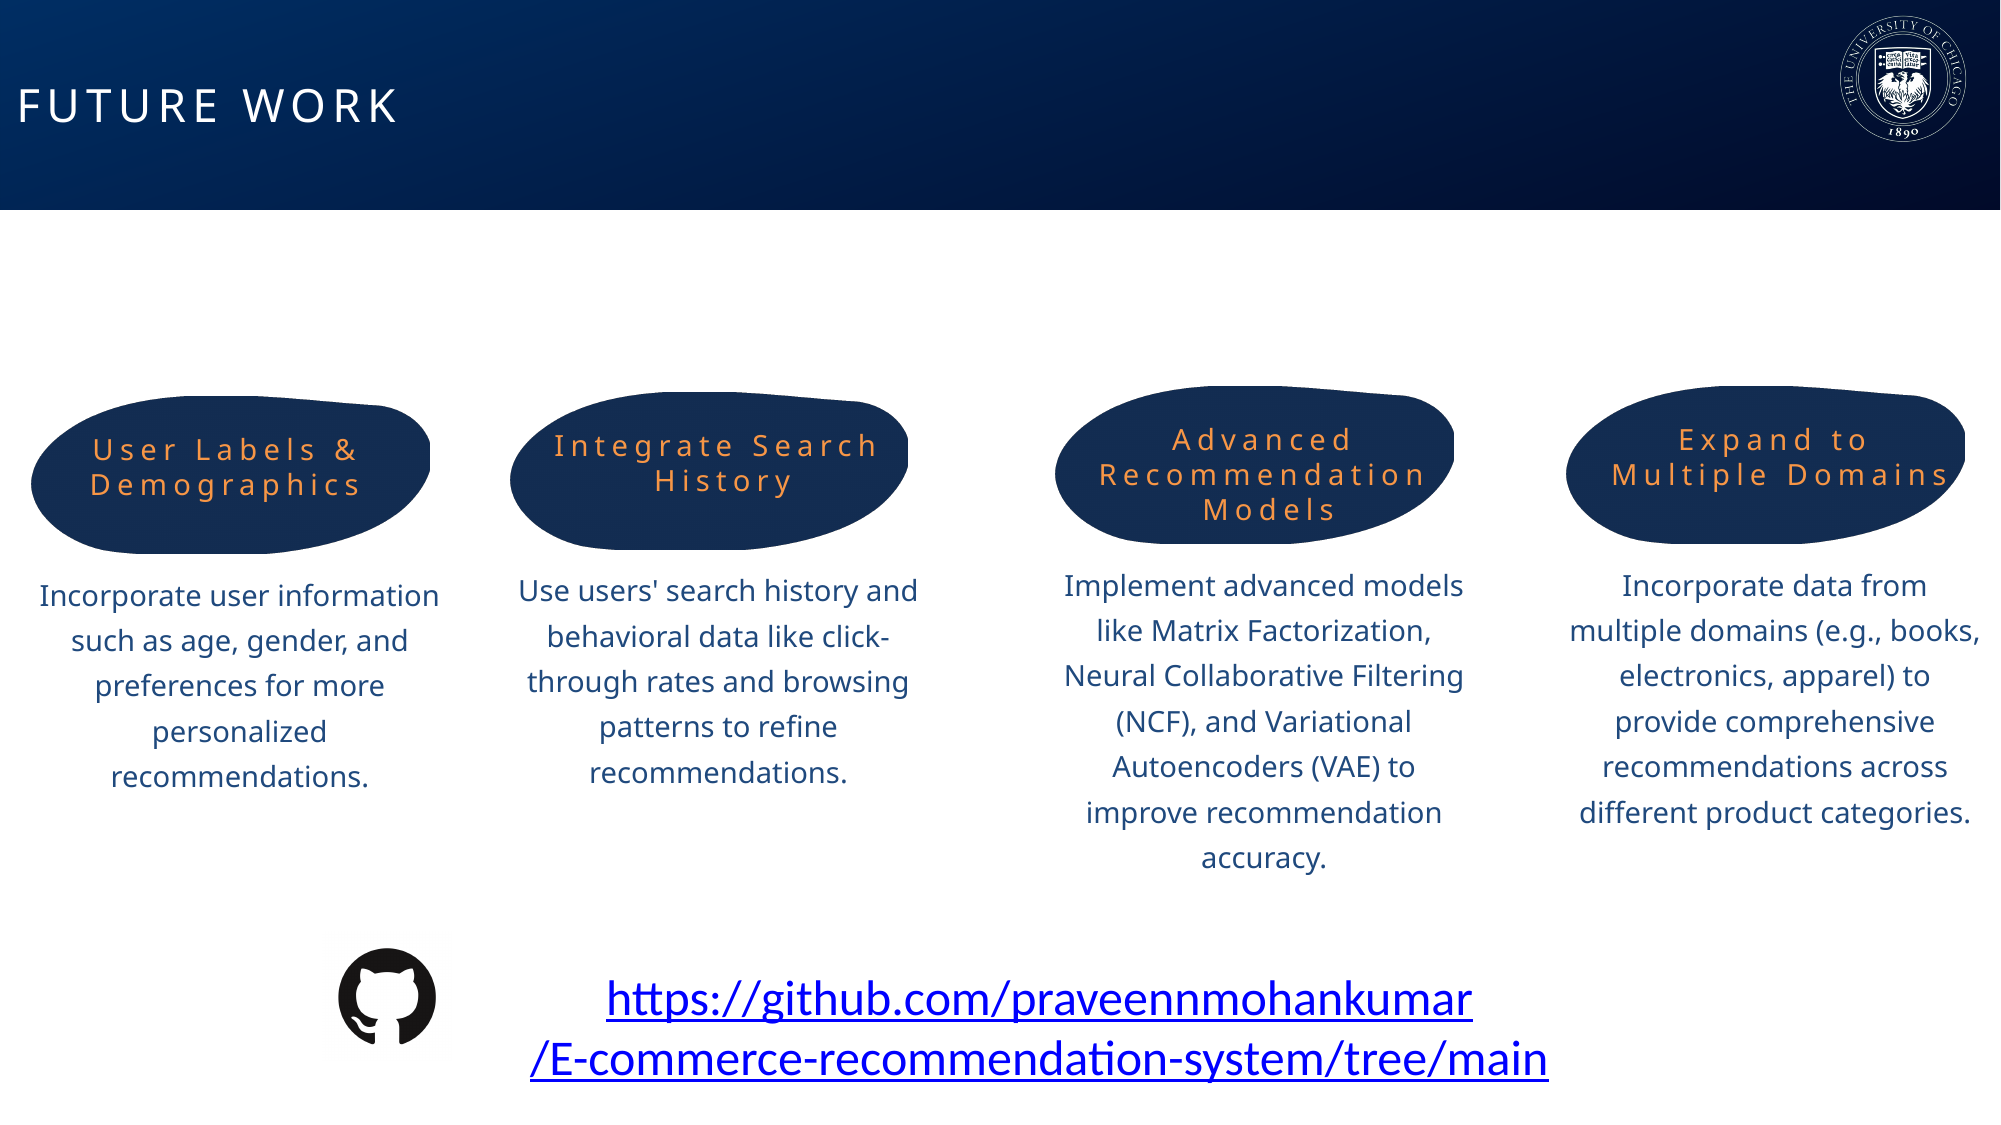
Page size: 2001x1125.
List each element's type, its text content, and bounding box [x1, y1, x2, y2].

text_box Incorporate user information such as age, gender, and preferences for more personalized recommendations. [15, 558, 465, 801]
picture [1828, 4, 1978, 154]
text_box [0, 0, 2000, 210]
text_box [31, 396, 430, 555]
text_box https://github.com/praveennmohankumar/E-commerce-recommendation-system/tree/main [264, 958, 1816, 1093]
text_box Implement advanced models like Matrix Factorization, Neural Collaborative Filtering (NCF), and Variational Autoencoders (VAE) to improve recommendation accuracy. [1039, 548, 1489, 882]
text_box Use users' search history and behavioral data like click-through rates and browsing patterns to refine recommendations. [493, 554, 944, 797]
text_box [509, 391, 919, 550]
picture [321, 931, 452, 1061]
text_box Incorporate data from multiple domains (e.g., books, electronics, apparel) to provide comprehensive recommendations across different product categories. [1550, 548, 2000, 837]
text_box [1566, 386, 1973, 545]
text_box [1055, 386, 1468, 545]
text_box FUTURE WORK [16, 76, 1792, 132]
